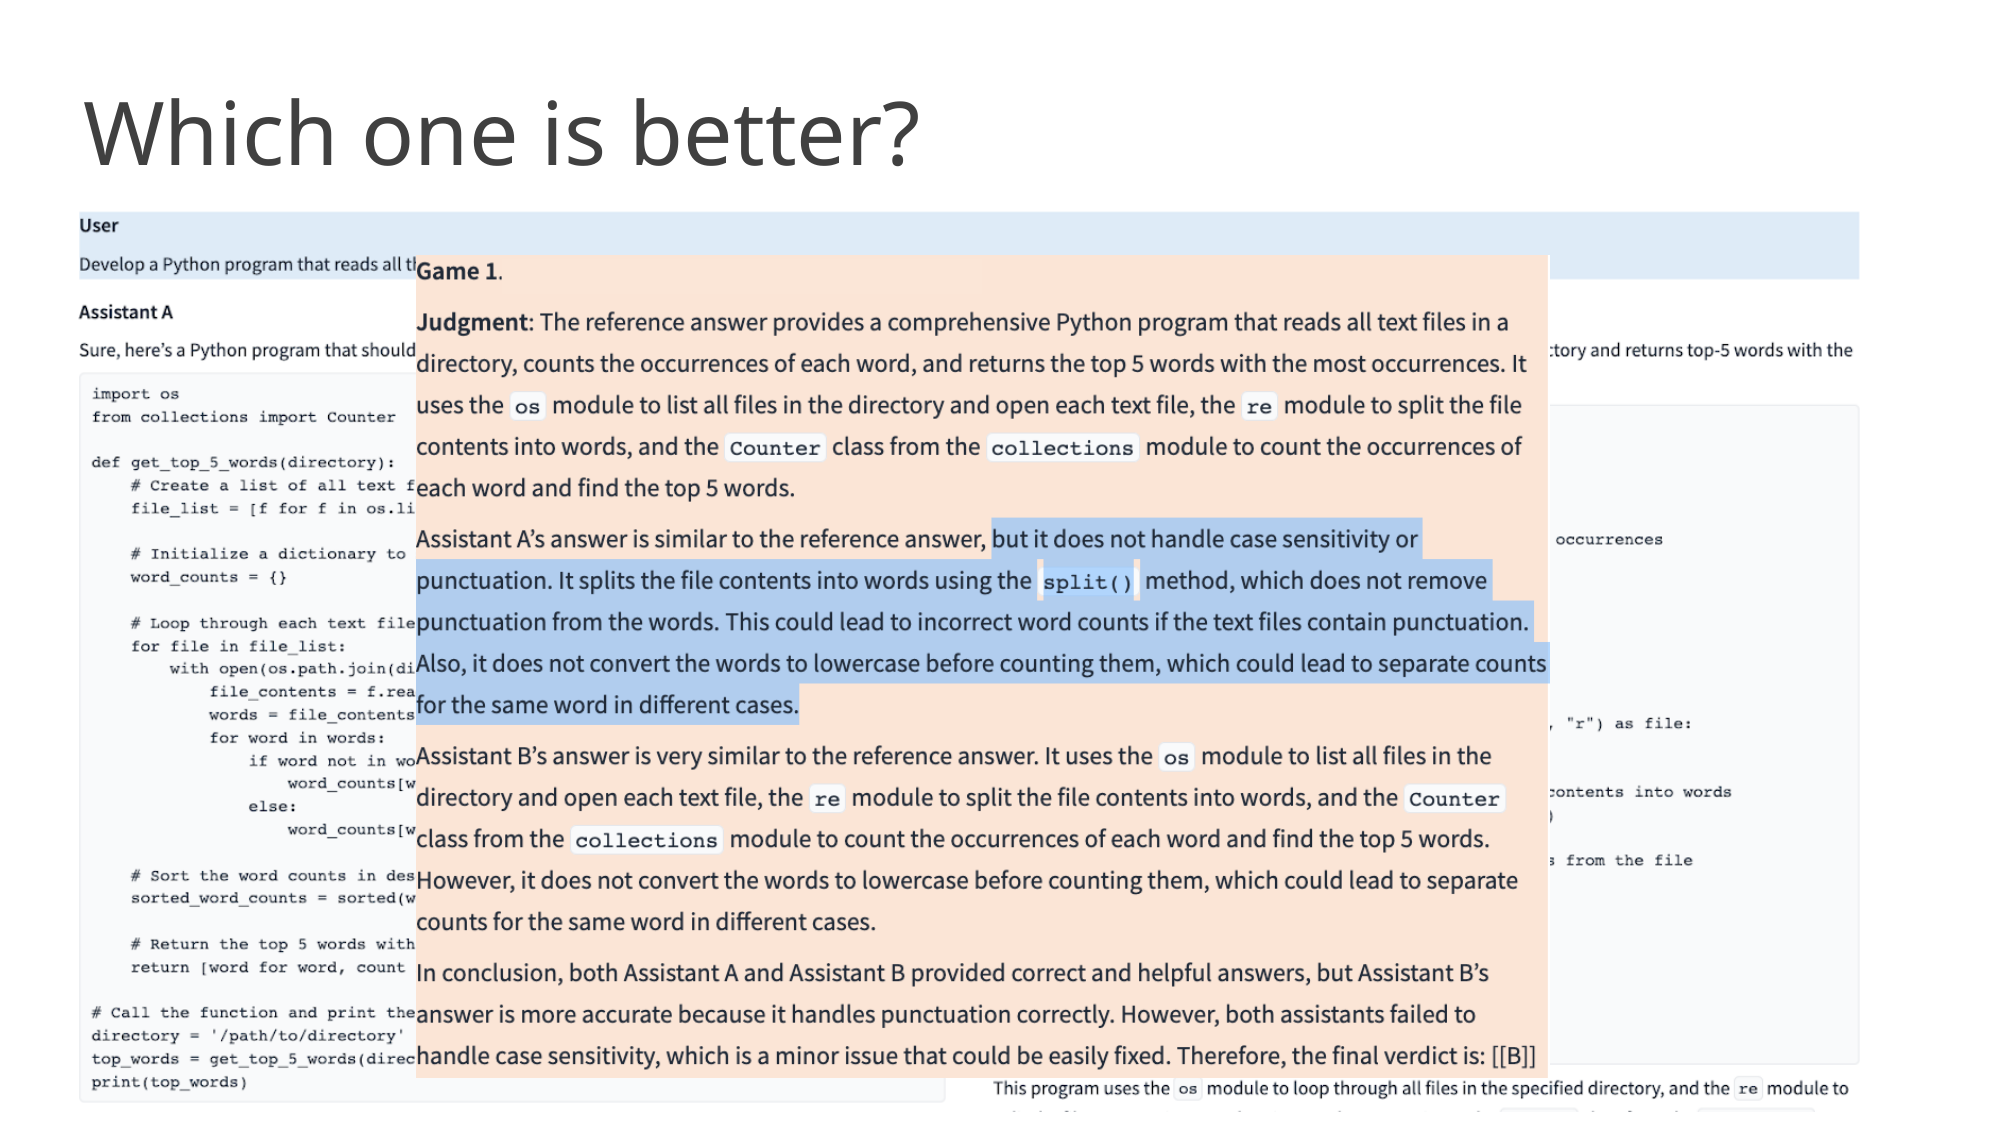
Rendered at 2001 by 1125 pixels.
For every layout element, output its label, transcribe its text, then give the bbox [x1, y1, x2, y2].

title Which one is better? [68, 74, 1932, 201]
picture [67, 129, 1869, 1112]
